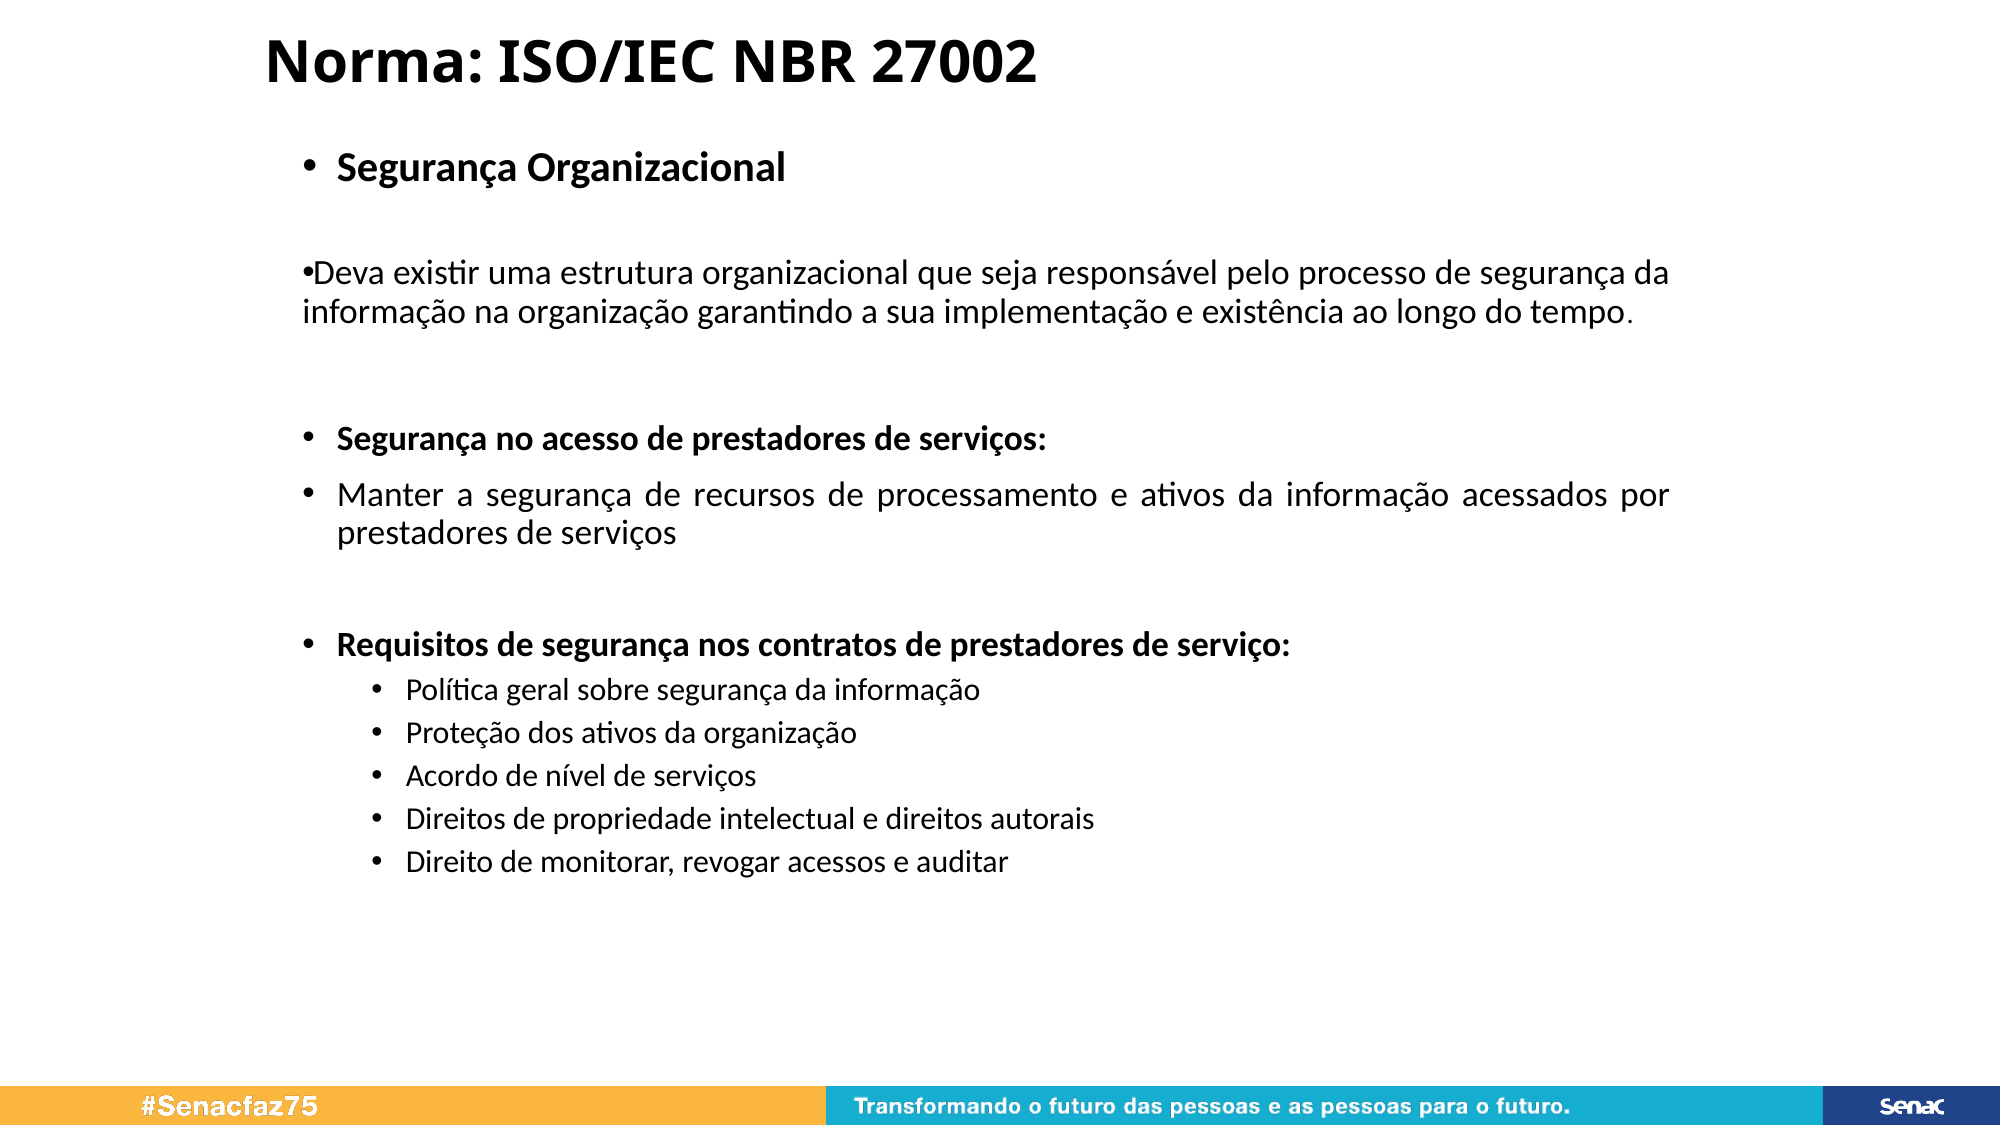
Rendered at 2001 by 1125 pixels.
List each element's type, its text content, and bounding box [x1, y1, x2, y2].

picture [0, 1078, 2000, 1125]
list Segurança Organizacional Deva existir uma estrutura organizacional que seja responsável pelo processo de segurança da informação na organização garantindo a sua implementação e existência ao longo do tempo. Segurança no acesso de prestadores de serviços: Manter a segurança de recursos de processamento e ativos da informação acessados por prestadores de serviços Requisitos de segurança nos contratos de prestadores de serviço: Política geral sobre segurança da informação Proteção dos ativos da organização Acordo de nível de serviços Direitos de propriedade intelectual e direitos autorais Direito de monitorar, revogar acessos e auditar [287, 137, 1687, 917]
title Norma: ISO/IEC NBR 27002 [249, 24, 1528, 107]
